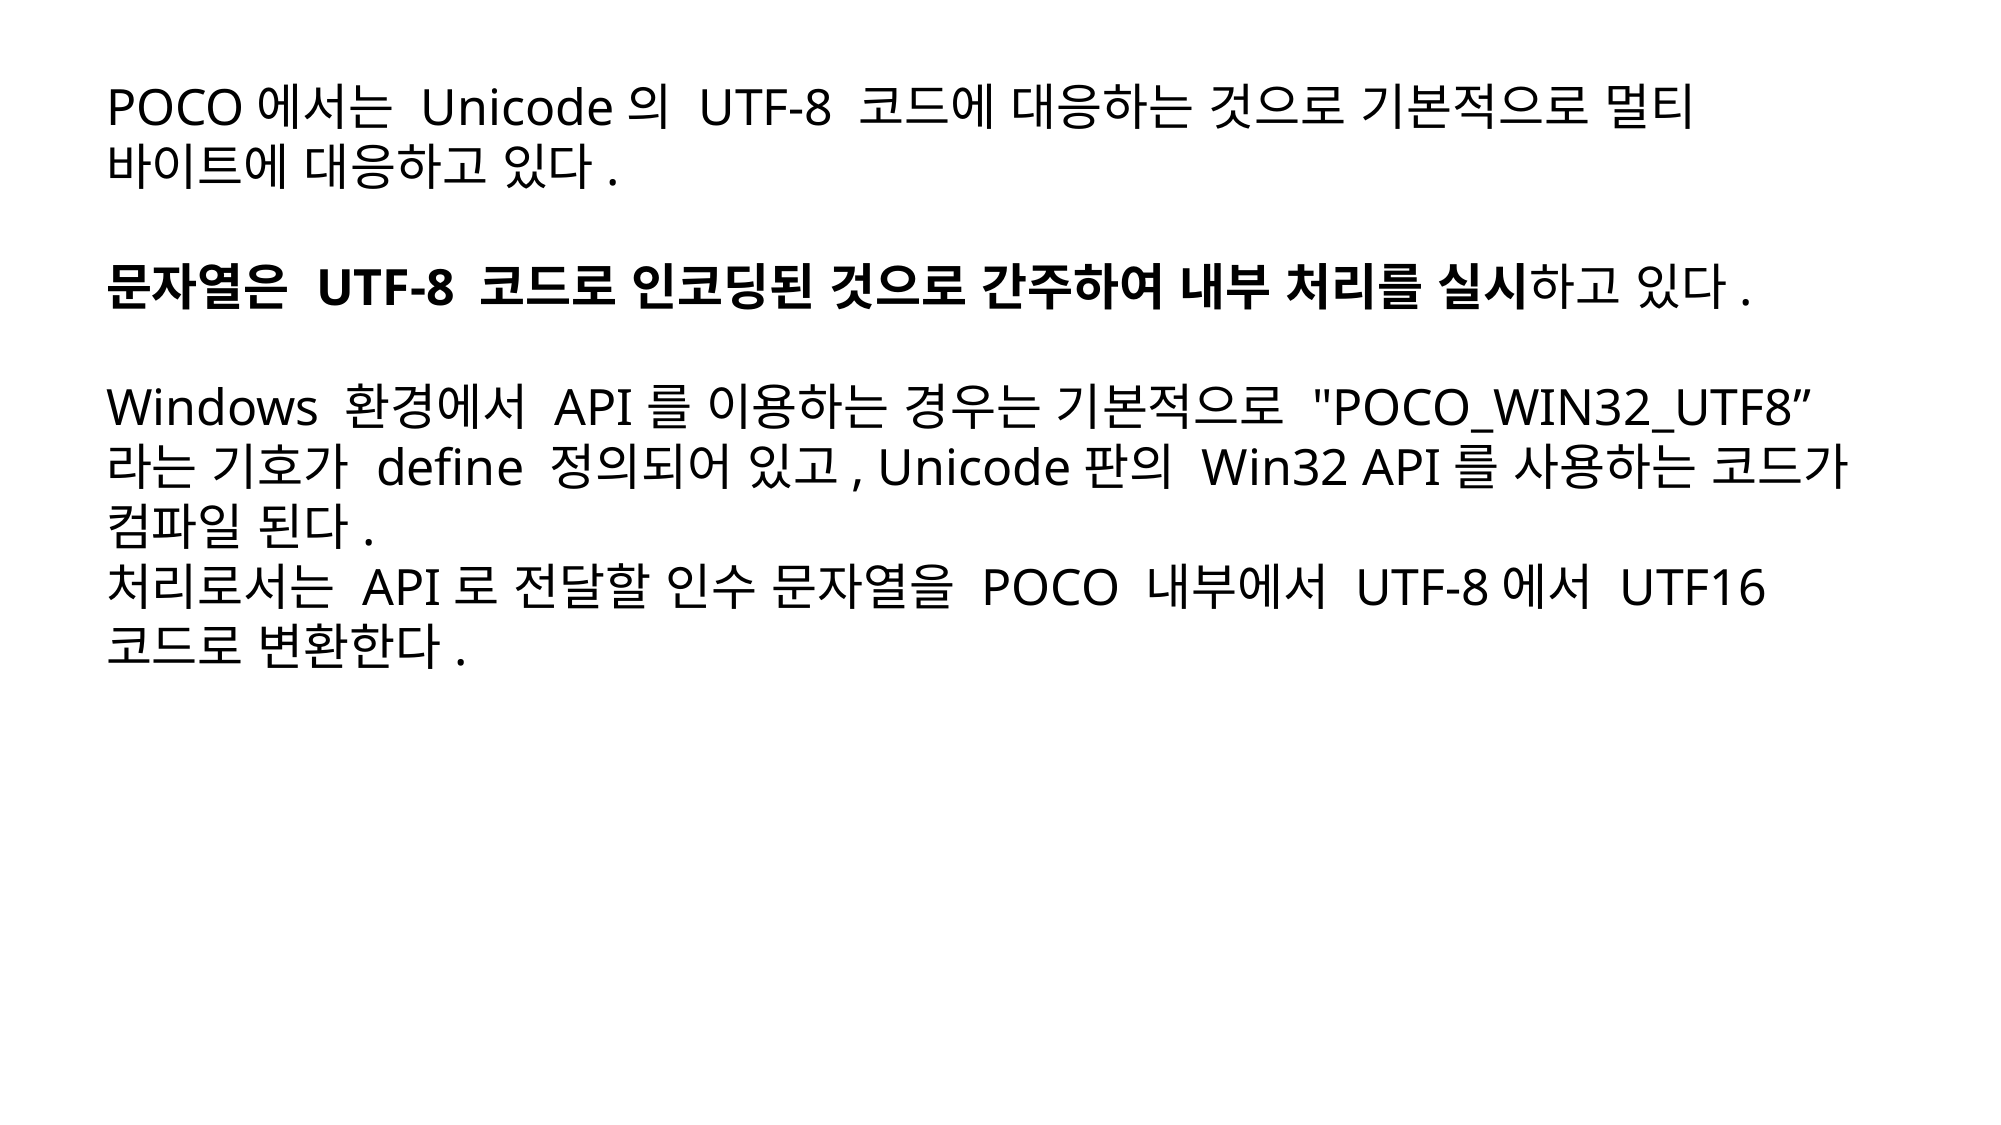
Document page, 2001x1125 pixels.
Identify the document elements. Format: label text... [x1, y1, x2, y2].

text_box POCO에서는 Unicode의 UTF-8 코드에 대응하는 것으로 기본적으로 멀티 바이트에 대응하고 있다. 문자열은 UTF-8 코드로 인코딩된 것으로 간주하여 내부 처리를 실시하고 있다. Windows 환경에서 API를 이용하는 경우는 기본적으로 "POCO_WIN32_UTF8”라는 기호가 define 정의되어 있고, Unicode판의 Win32 API를 사용하는 코드가 컴파일 된다. 처리로서는 API로 전달할 인수 문자열을 POCO 내부에서 UTF-8에서 UTF16 코드로 변환한다. [91, 67, 1885, 683]
